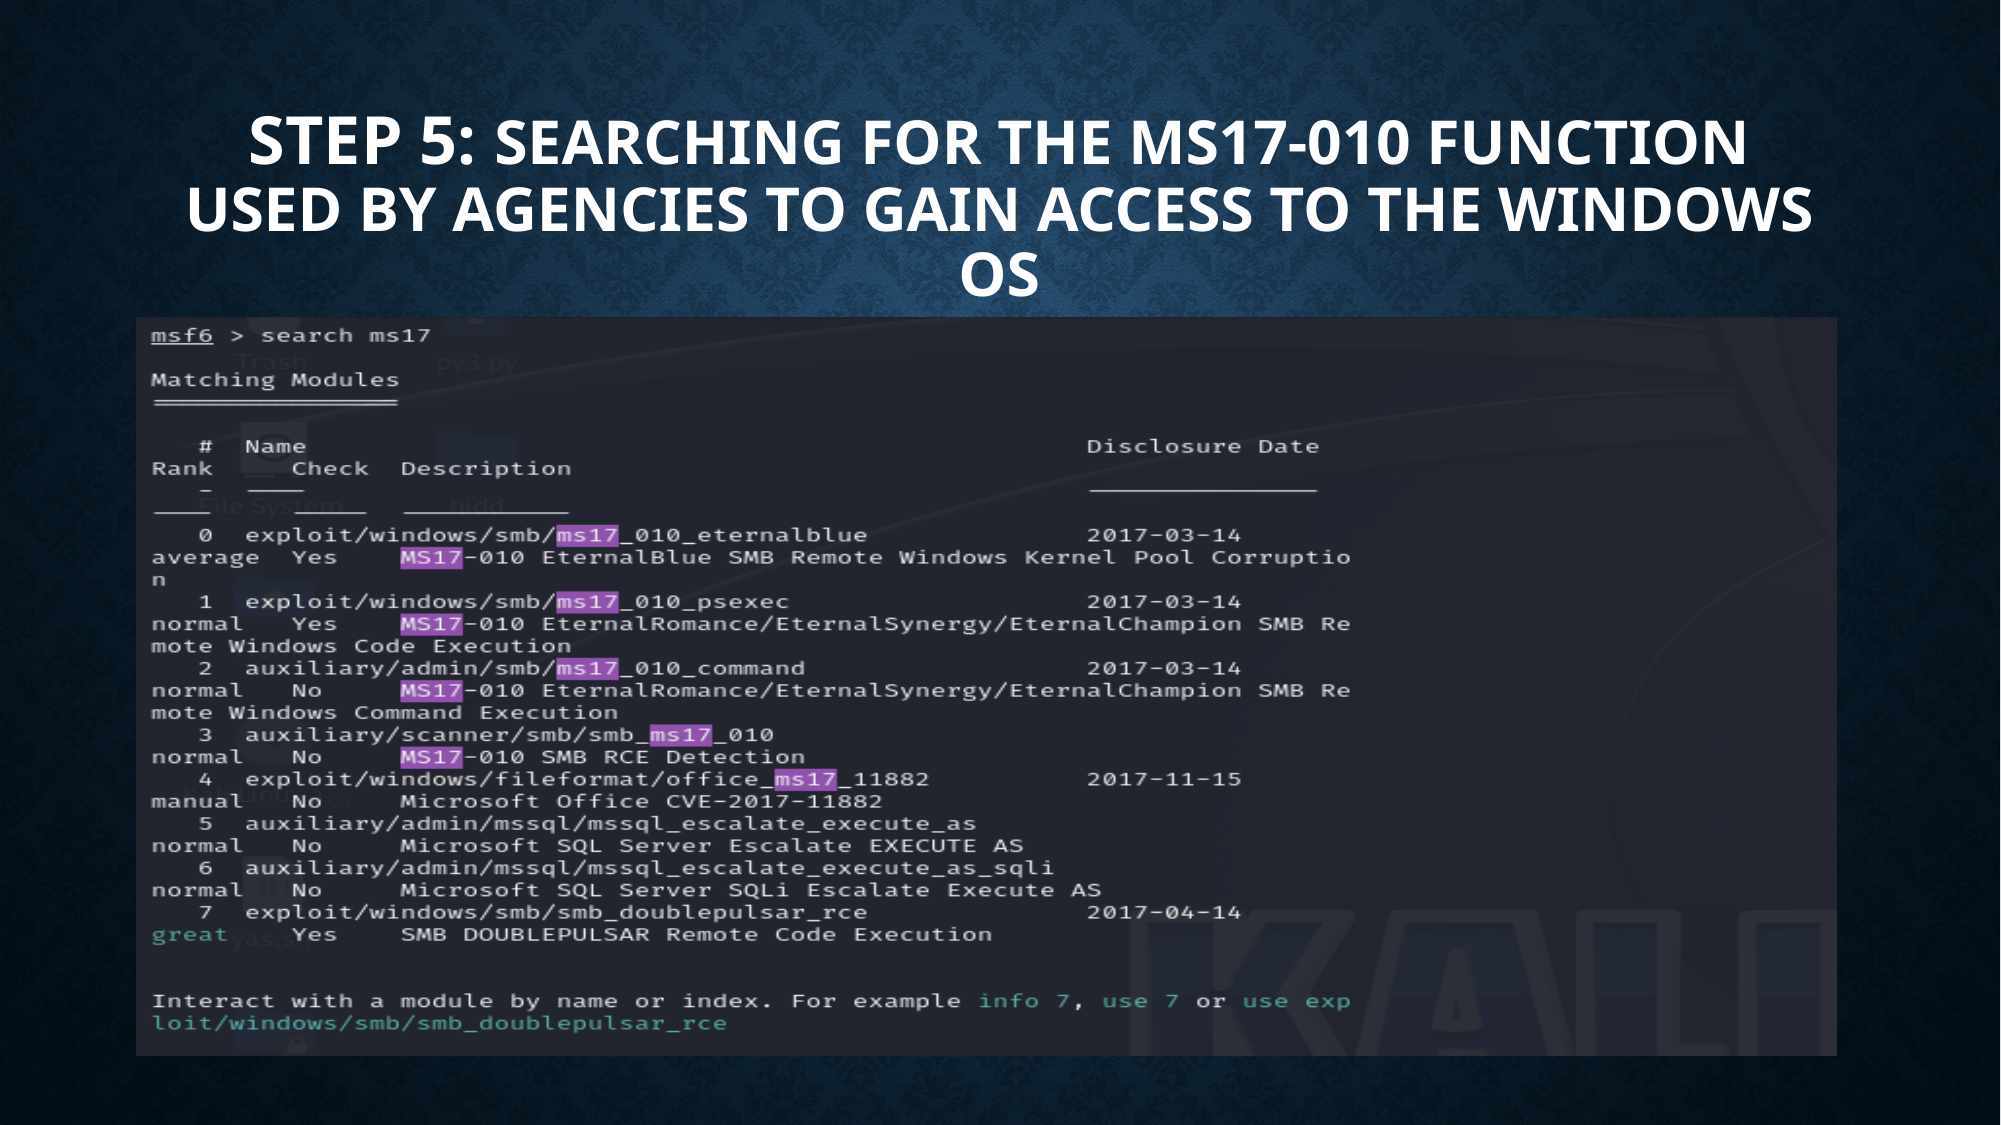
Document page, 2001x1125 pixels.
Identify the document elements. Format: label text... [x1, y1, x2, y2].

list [135, 317, 1838, 1057]
title Step 5: searching for the ms17-010 function Used by agencies to gain access to the windows Os [149, 99, 1849, 318]
